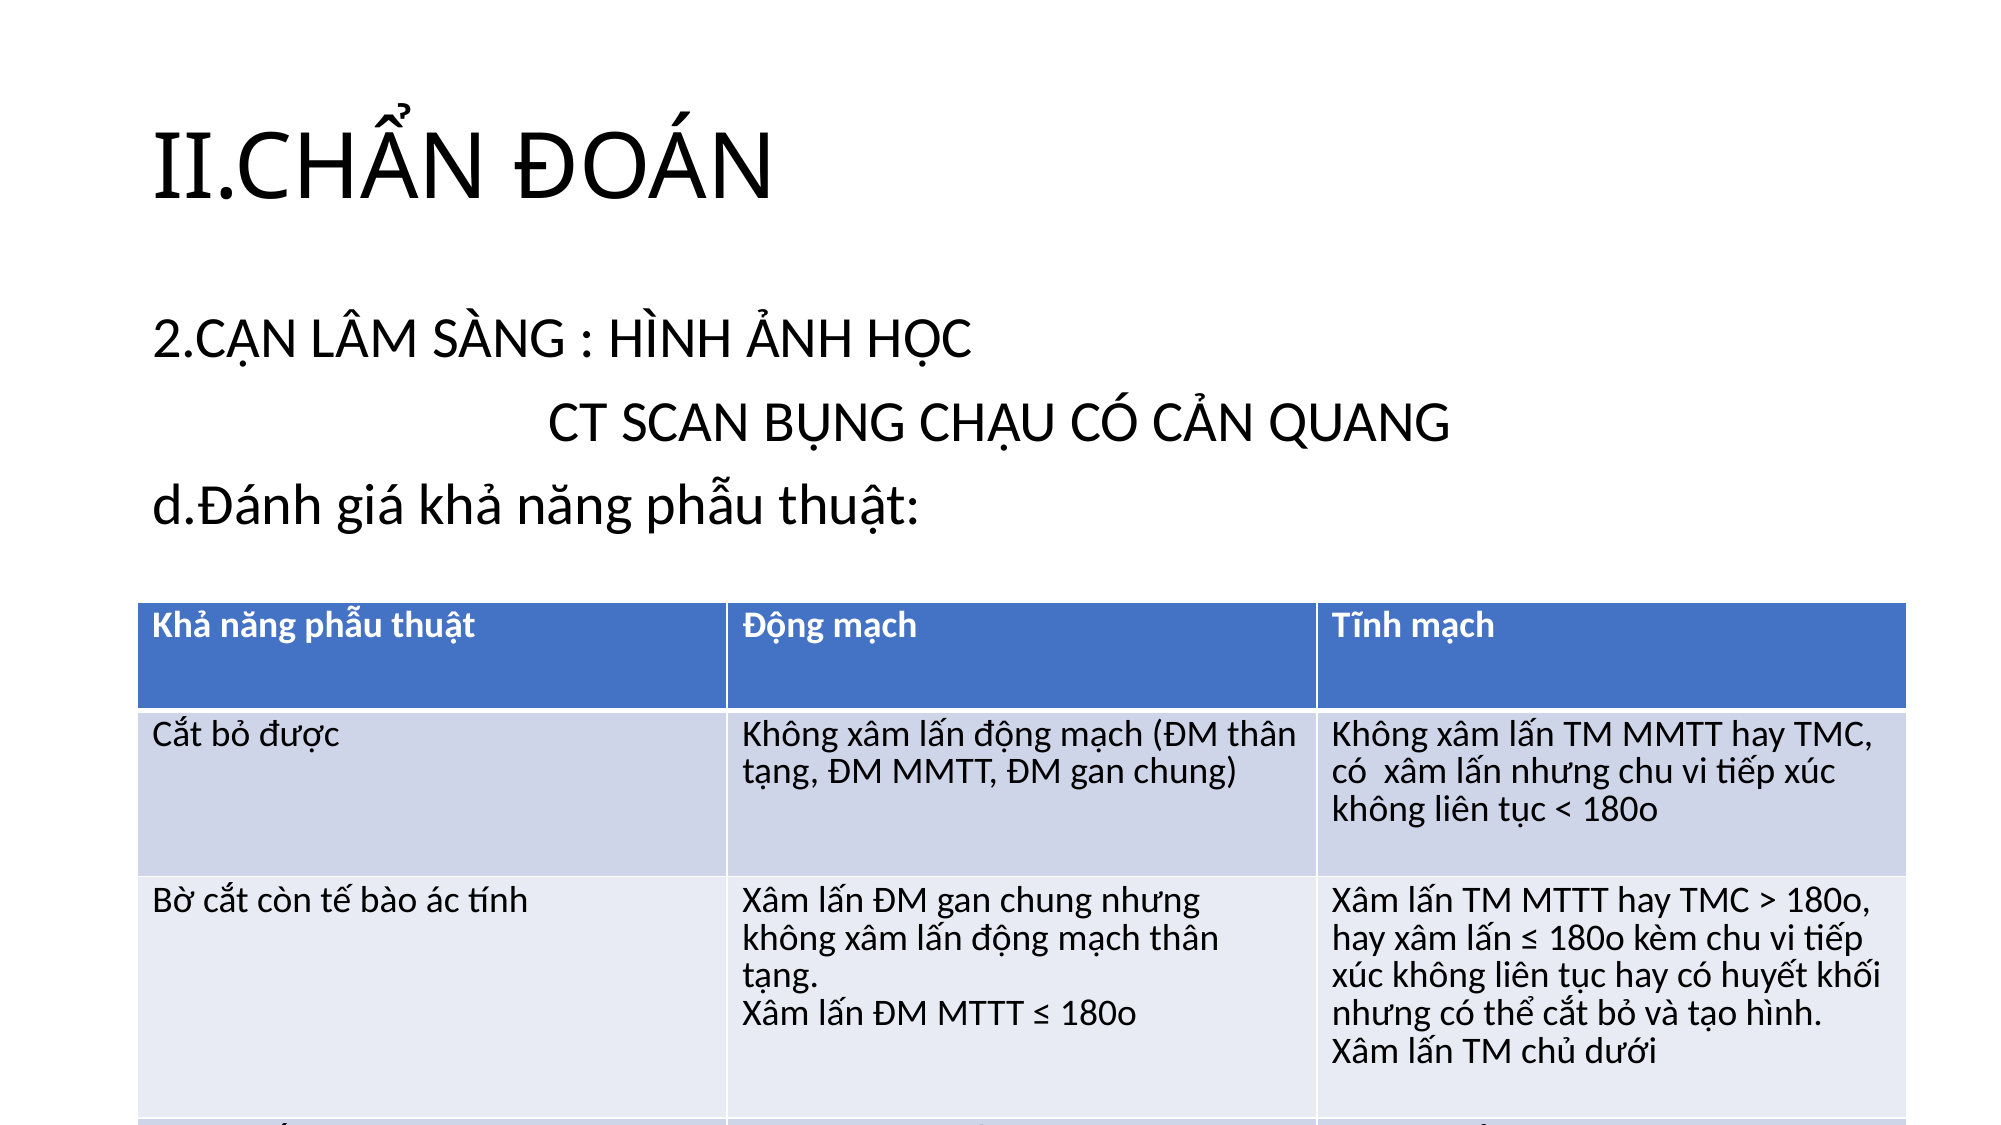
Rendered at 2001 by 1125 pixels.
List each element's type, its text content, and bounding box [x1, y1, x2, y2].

table_header Khả năng phẫu thuật [138, 603, 726, 708]
table_cell Không xâm lấn TM MMTT hay TMC, có xâm lấn nhưng chu vi tiếp xúc không liên tục < 180o [1318, 713, 1906, 876]
table_header Động mạch [728, 603, 1316, 708]
table_cell Không cắt được [138, 1119, 726, 1125]
table_cell Xâm lấn ĐM gan chung nhưng không xâm lấn động mạch thân tạng. Xâm lấn ĐM MTTT ≤ 180o [728, 877, 1316, 1117]
table_cell Xâm lấn TM MTTT hay TMC > 180o, hay xâm lấn ≤ 180o kèm chu vi tiếp xúc không liên tục hay có huyết khối nhưng có thể cắt bỏ và tạo hình. Xâm lấn TM chủ dưới [1318, 877, 1906, 1117]
table_cell Không thể tạo hình TM MMTT hay TMC do u xâm lấn hay thuyến tắc. Xâm lấn hầu hết đoạn đầu của nhánh TM hỗng tràng đầu tiên. [1318, 1119, 1906, 1125]
list 2.CẬN LÂM SÀNG : HÌNH ẢNH HỌC CT SCAN BỤNG CHẬU CÓ CẢN QUANG d.Đánh giá khả năng phẫu thuật: [137, 299, 1863, 601]
table_cell Cắt bỏ được [138, 713, 726, 876]
table_cell Không xâm lấn động mạch (ĐM thân tạng, ĐM MMTT, ĐM gan chung) [728, 713, 1316, 876]
table_cell Bờ cắt còn tế bào ác tính [138, 877, 726, 1117]
table_cell Di căn xa (bao gồm di căn nhóm hạch ngoài vùng) Xâm lấn ĐM MTTT > 180o Xâm lấn ĐM thân tạng > 180o Xâm lấn nhánh ĐM hỗng tràng đầu tiên [728, 1119, 1316, 1125]
table_header Tĩnh mạch [1318, 603, 1906, 708]
title II.CHẨN ĐOÁN [137, 59, 1863, 278]
